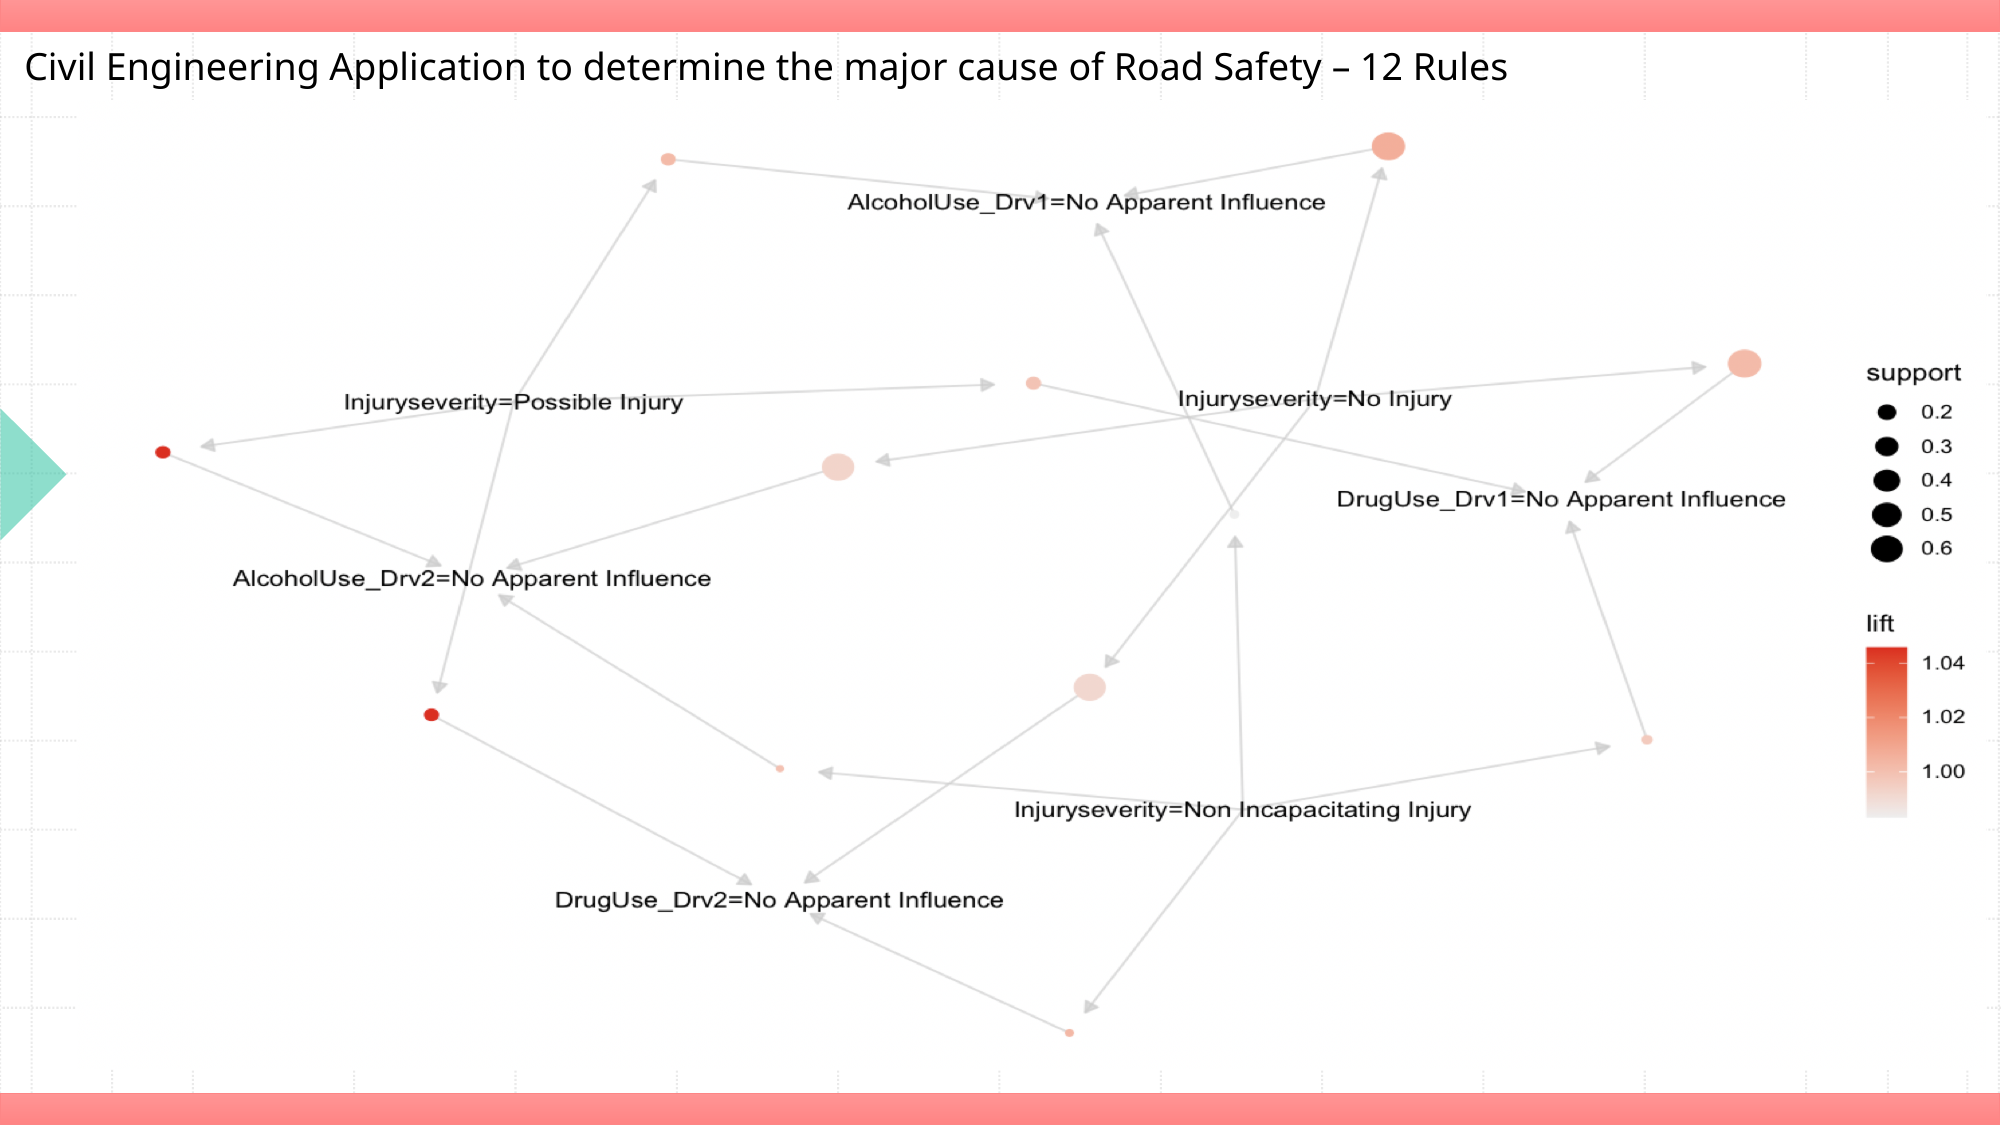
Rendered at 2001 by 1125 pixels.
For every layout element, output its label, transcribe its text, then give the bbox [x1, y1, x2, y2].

picture [77, 100, 1986, 1069]
text_box [0, 0, 2000, 32]
text_box [0, 1093, 2000, 1125]
text_box Civil Engineering Application to determine the major cause of Road Safety – 12 Rules [9, 35, 1986, 96]
